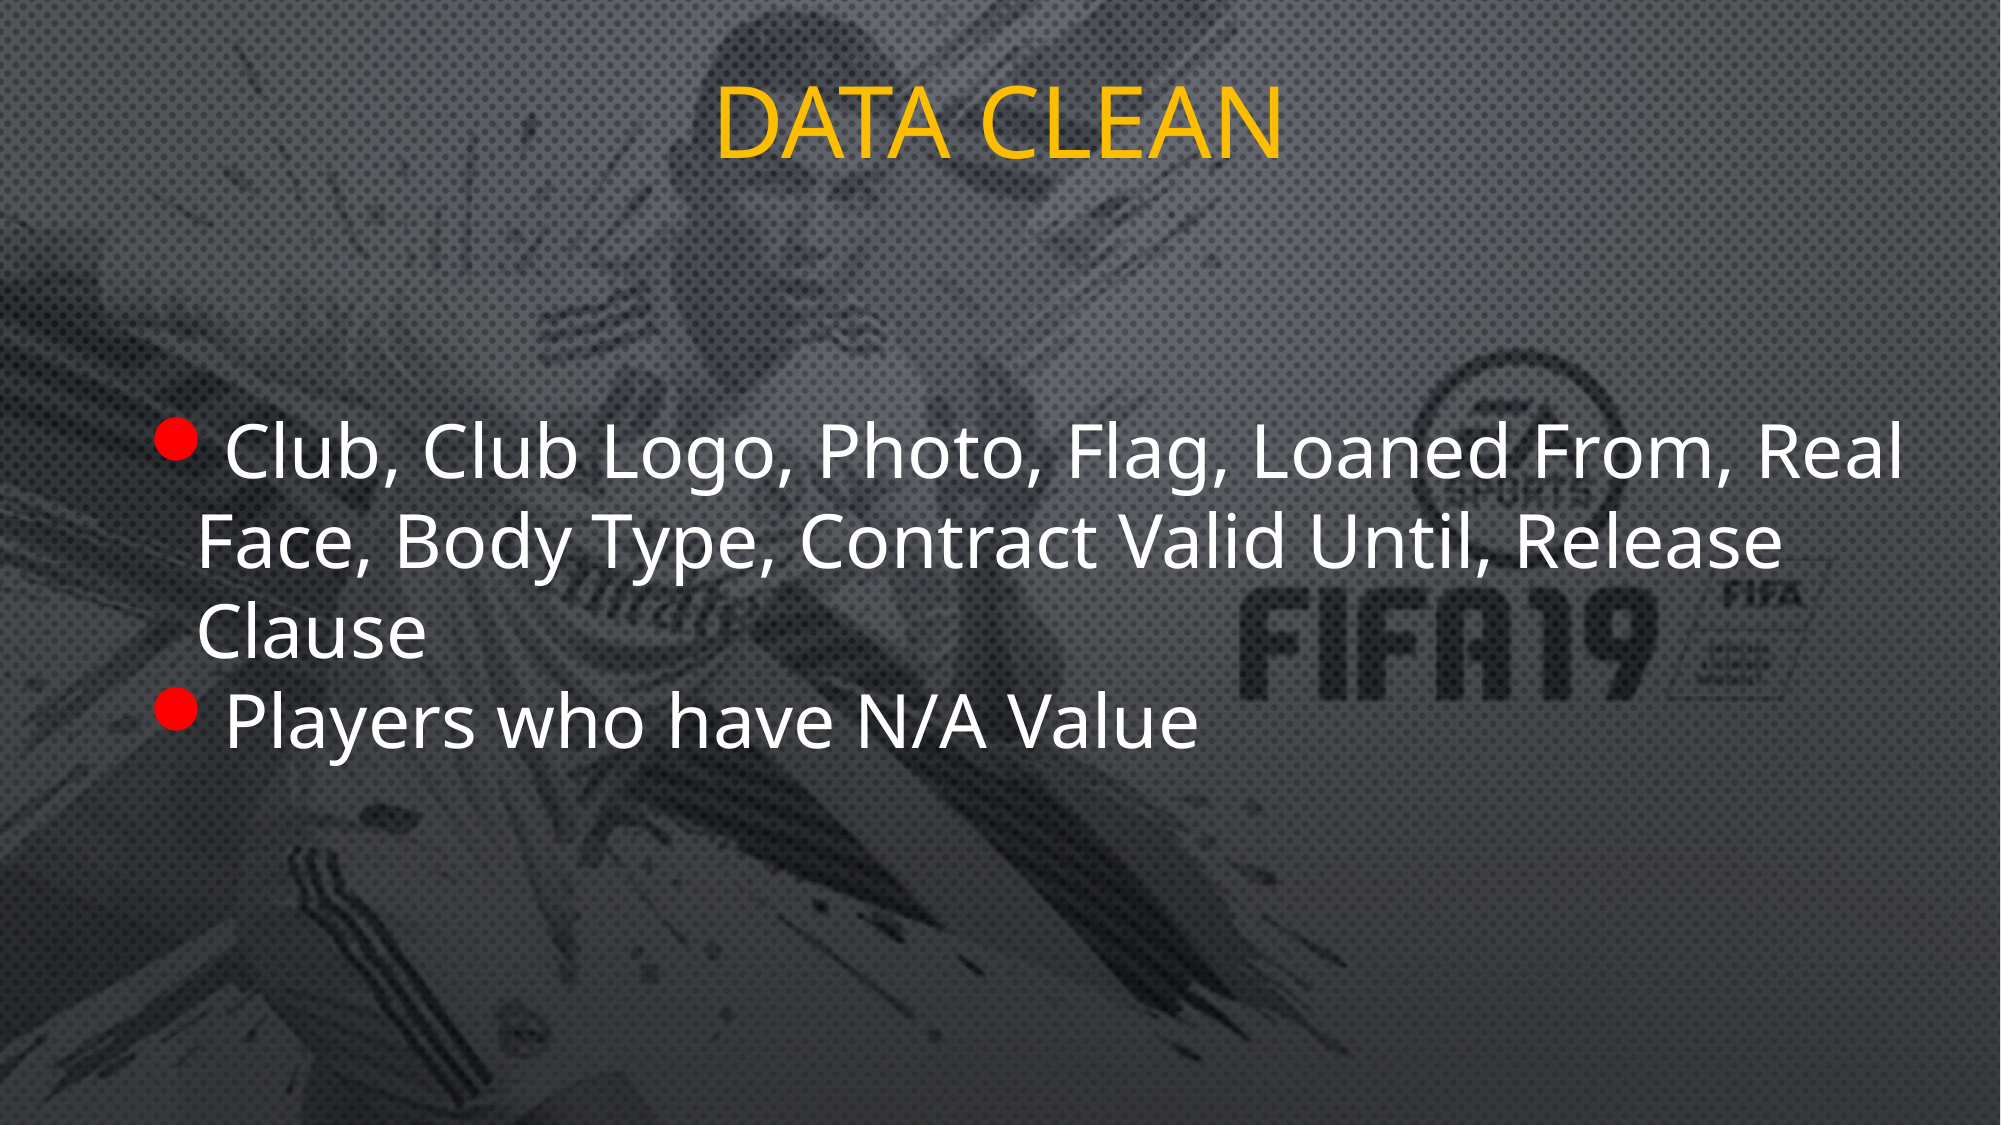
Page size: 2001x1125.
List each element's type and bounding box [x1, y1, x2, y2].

list [0, 0, 2000, 1125]
